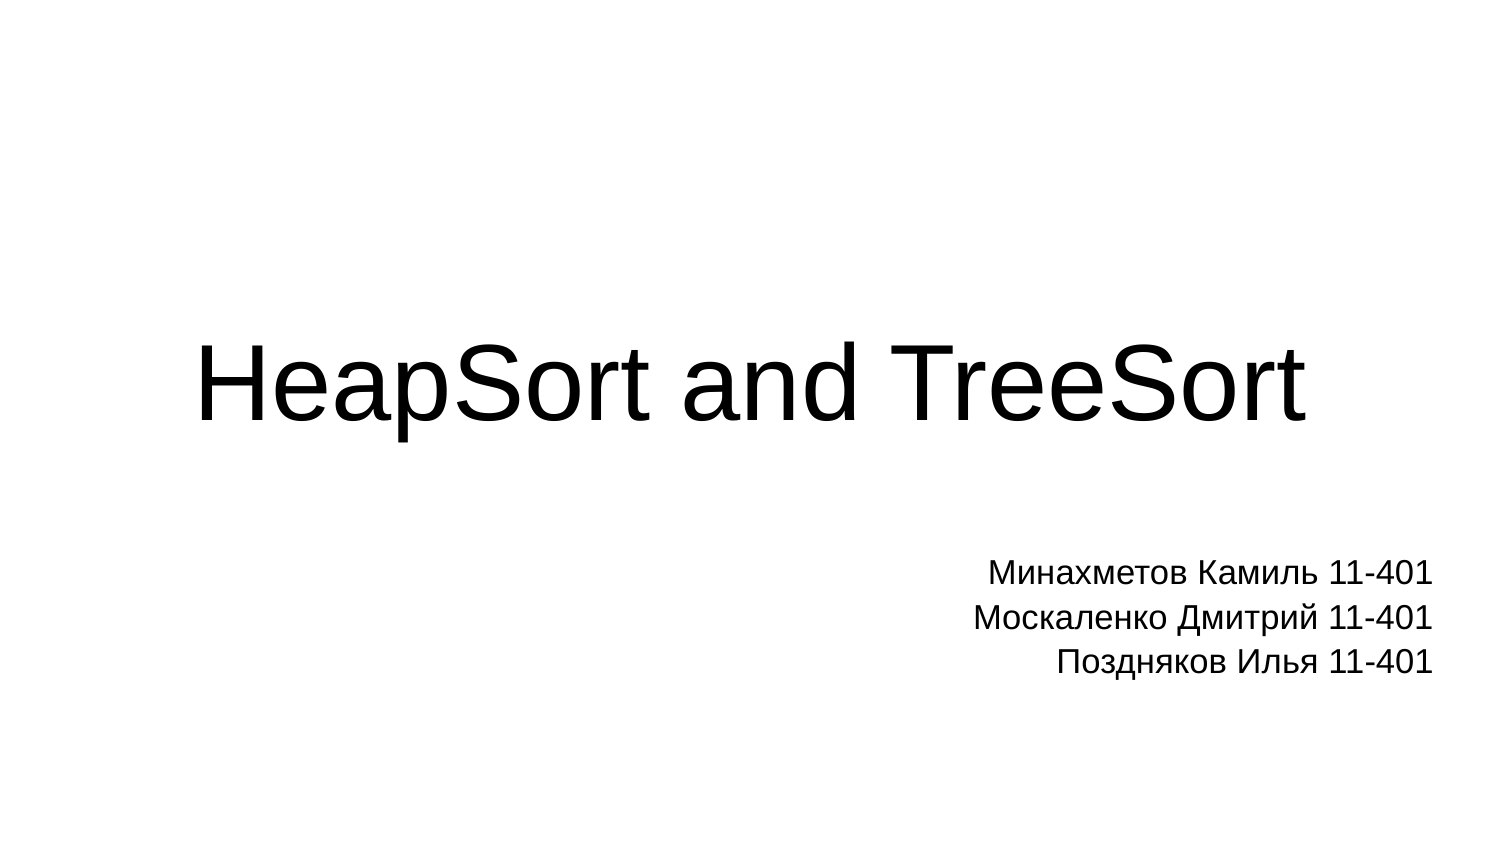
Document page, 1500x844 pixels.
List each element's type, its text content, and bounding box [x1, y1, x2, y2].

subtitle Минахметов Камиль 11-401 Москаленко Дмитрий 11-401 Поздняков Илья 11-401 [856, 532, 1449, 697]
title HeapSort and TreeSort [51, 122, 1449, 459]
